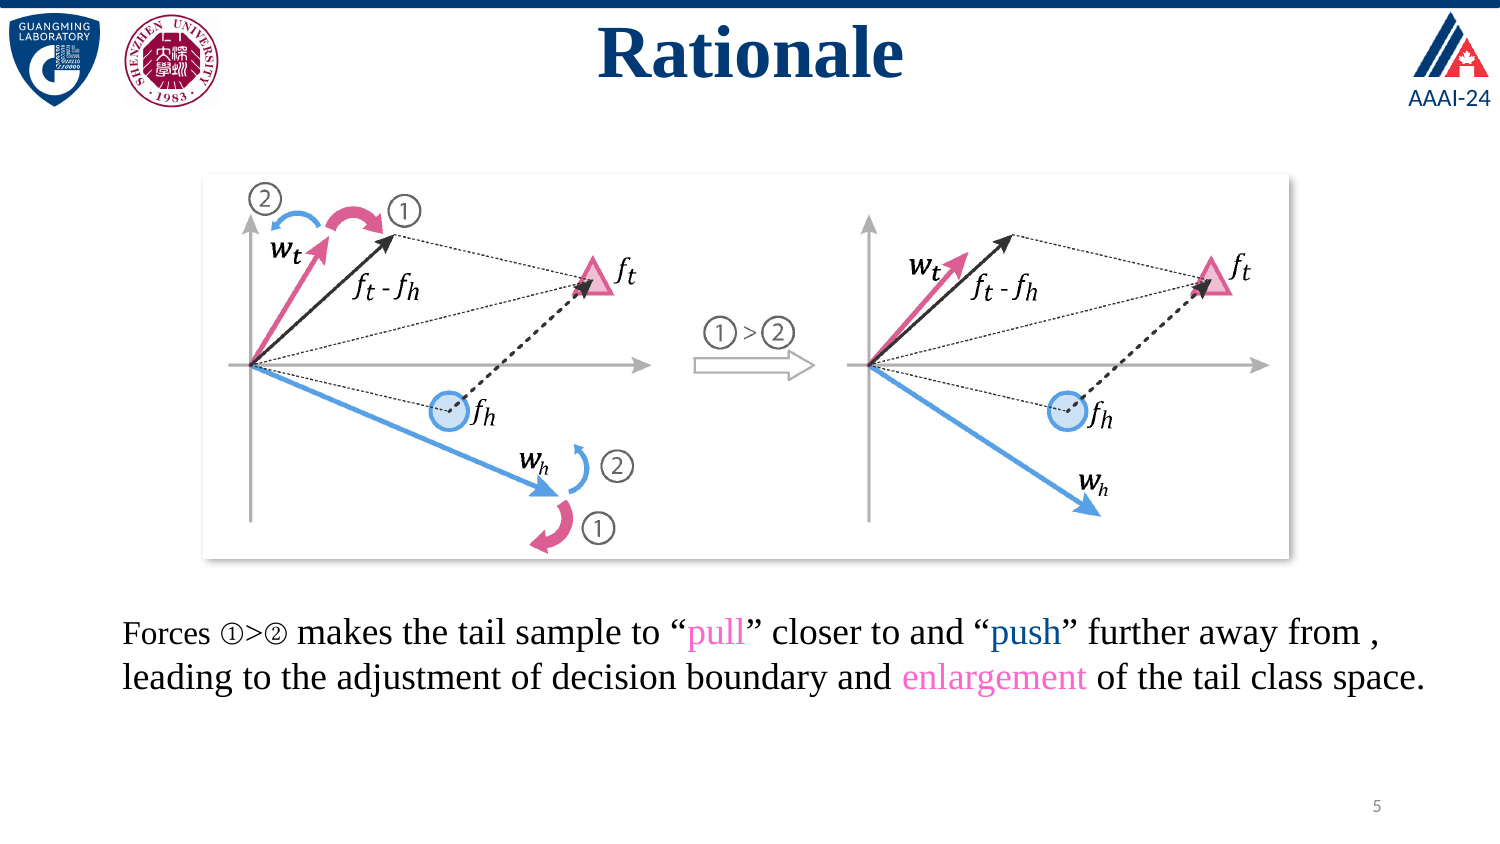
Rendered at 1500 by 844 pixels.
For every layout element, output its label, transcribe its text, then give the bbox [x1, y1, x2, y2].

picture [124, 13, 220, 108]
picture [203, 174, 1289, 559]
picture [1412, 11, 1489, 77]
slide_number 5 [1059, 782, 1397, 827]
title Rationale [582, 26, 922, 80]
picture [7, 13, 102, 108]
